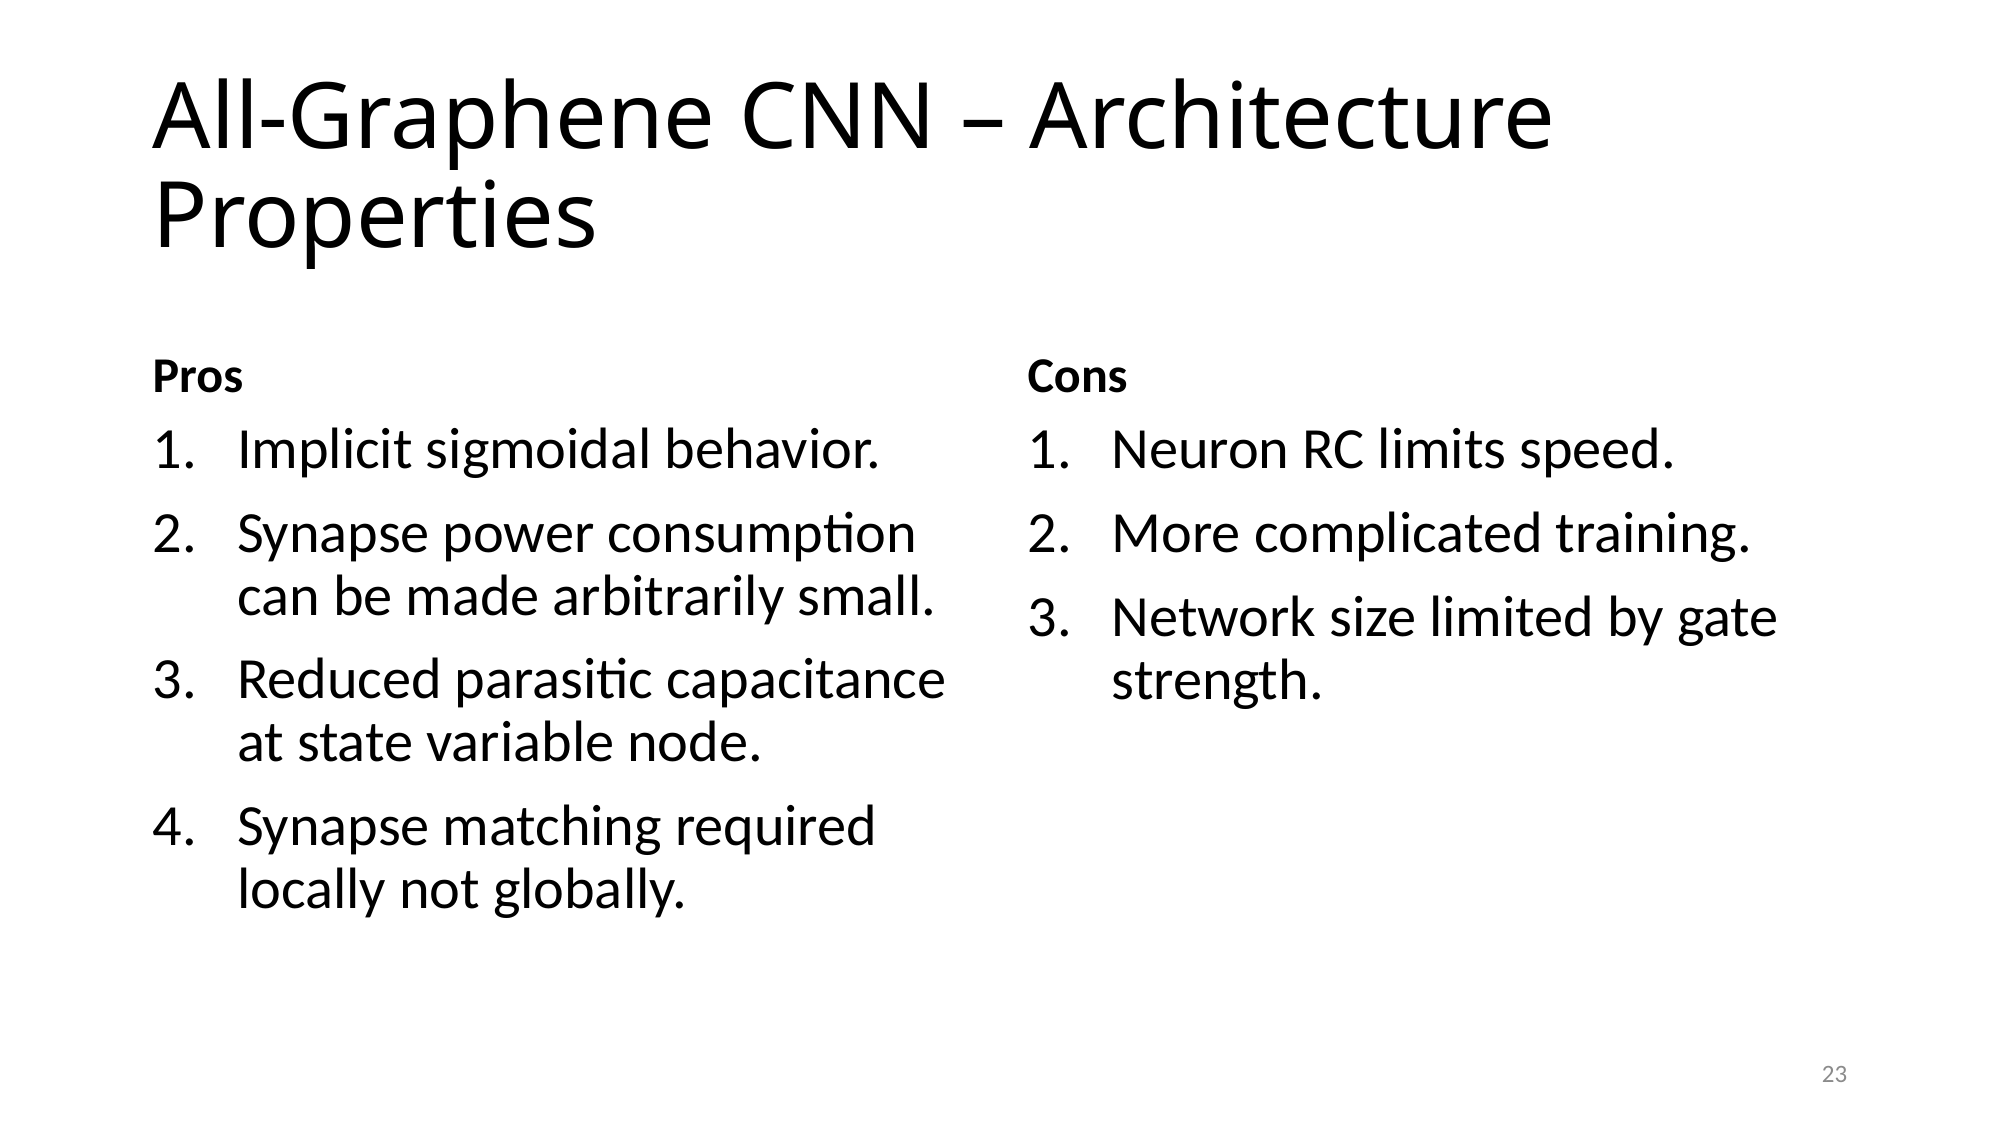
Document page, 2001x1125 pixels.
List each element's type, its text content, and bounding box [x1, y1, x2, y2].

list Implicit sigmoidal behavior. Synapse power consumption can be made arbitrarily small. Reduced parasitic capacitance at state variable node. Synapse matching required locally not globally. [137, 410, 984, 1016]
list Neuron RC limits speed. More complicated training. Network size limited by gate strength. [1012, 410, 1863, 1016]
list Pros [137, 275, 984, 410]
title All-Graphene CNN – Architecture Properties [137, 59, 1863, 278]
slide_number 23 [1412, 1042, 1863, 1103]
list Cons [1012, 275, 1863, 410]
